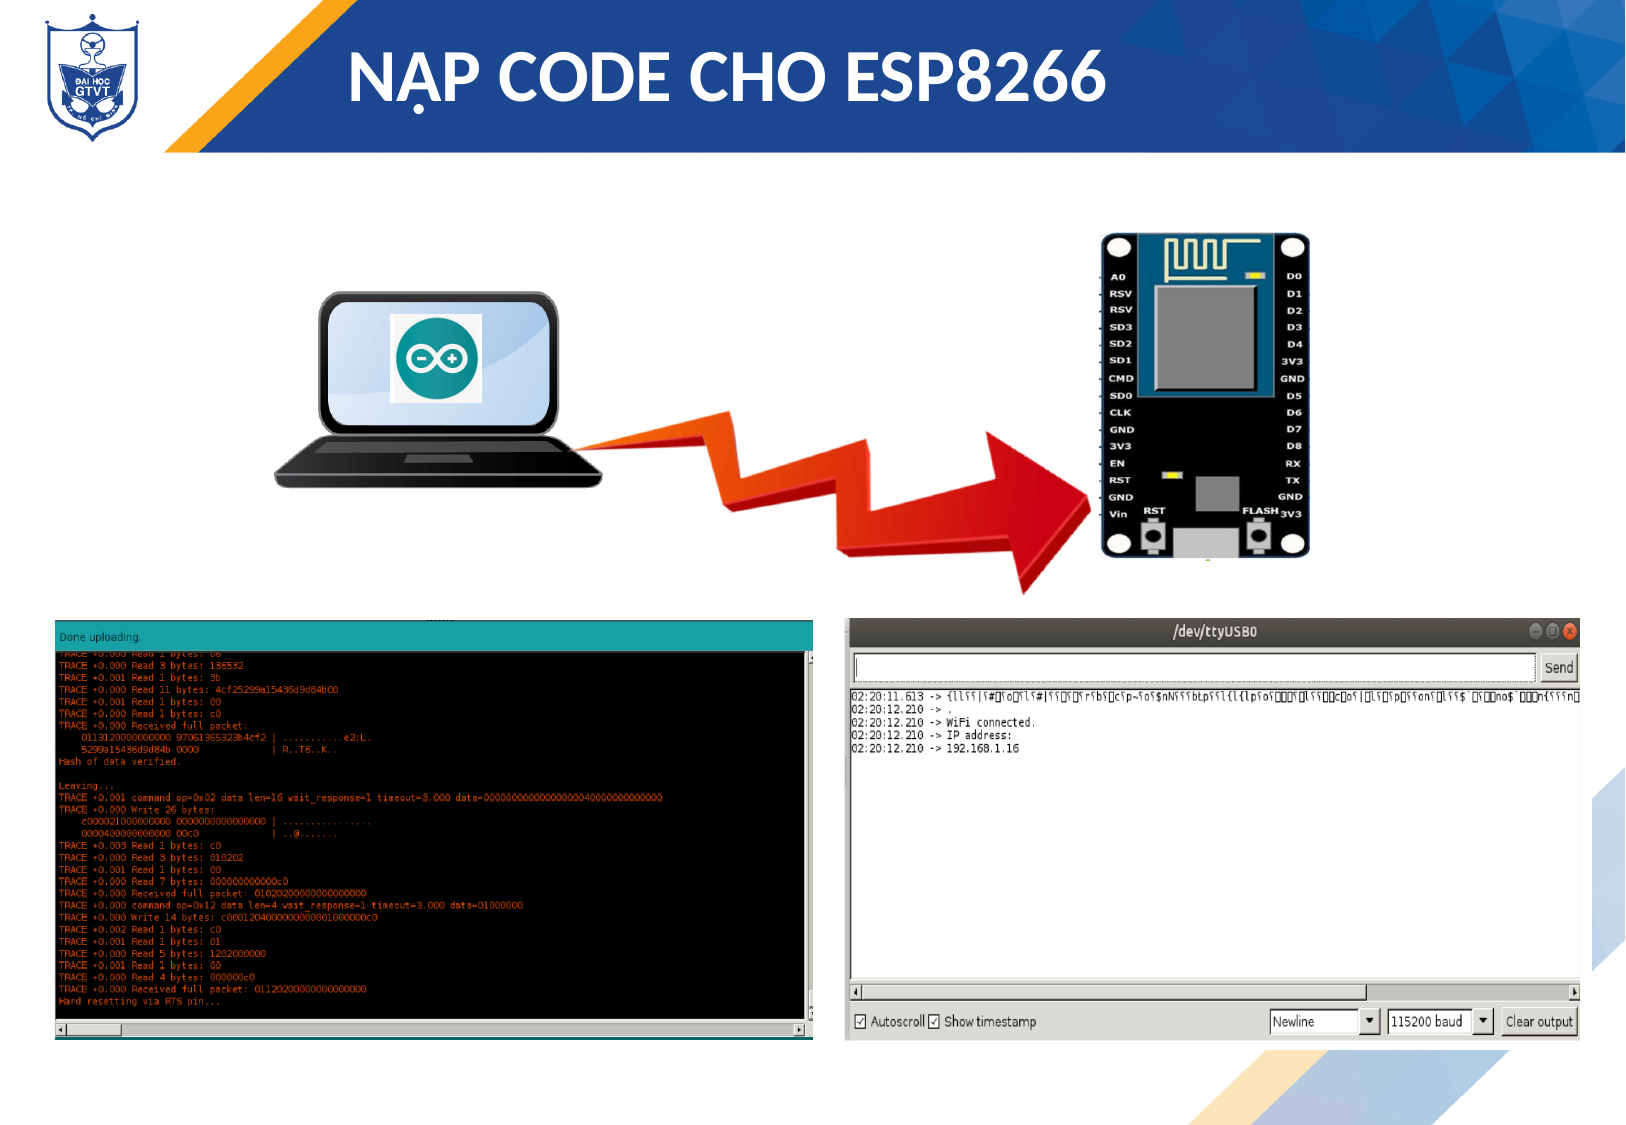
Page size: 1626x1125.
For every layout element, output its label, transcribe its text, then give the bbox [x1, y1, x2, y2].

text_box NẠP CODE CHO ESP8266 [332, 0, 1625, 185]
text_box [81, 44, 1543, 232]
picture [0, 0, 1626, 1125]
